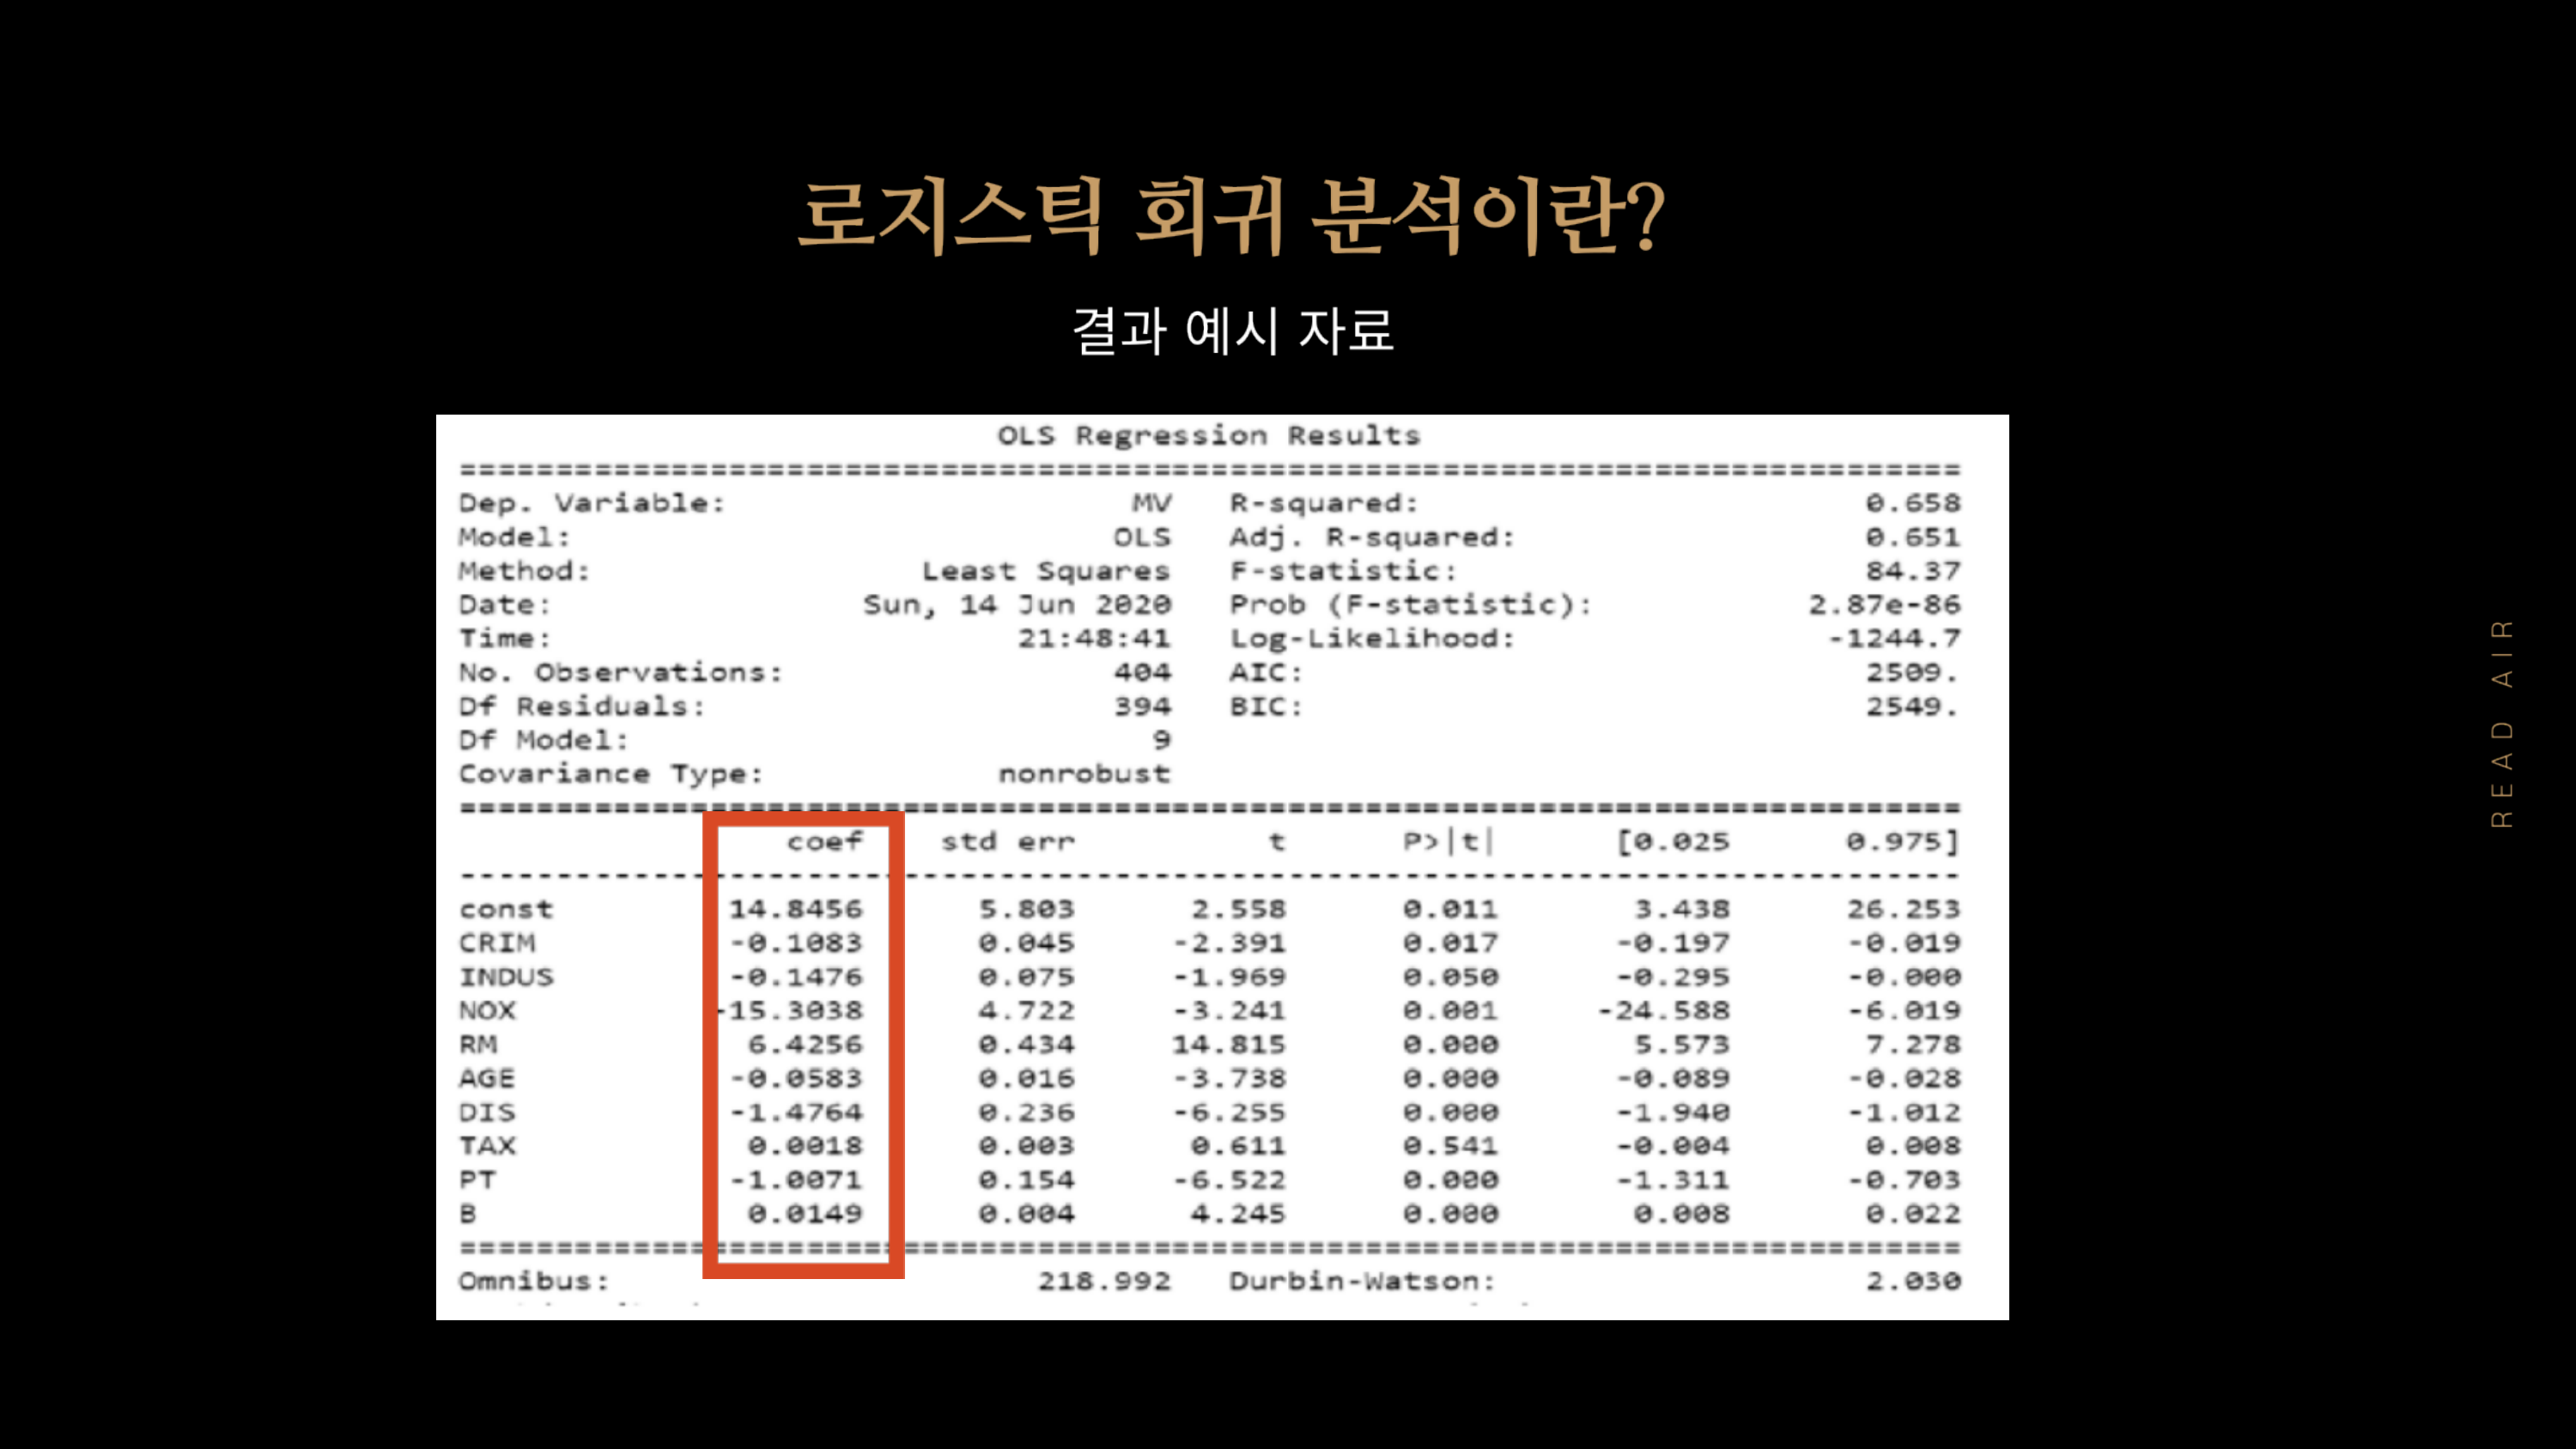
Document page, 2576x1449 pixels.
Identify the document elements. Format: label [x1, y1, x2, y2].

picture [2287, 610, 2576, 1038]
text_box [436, 414, 2010, 1321]
picture [0, 143, 1708, 381]
